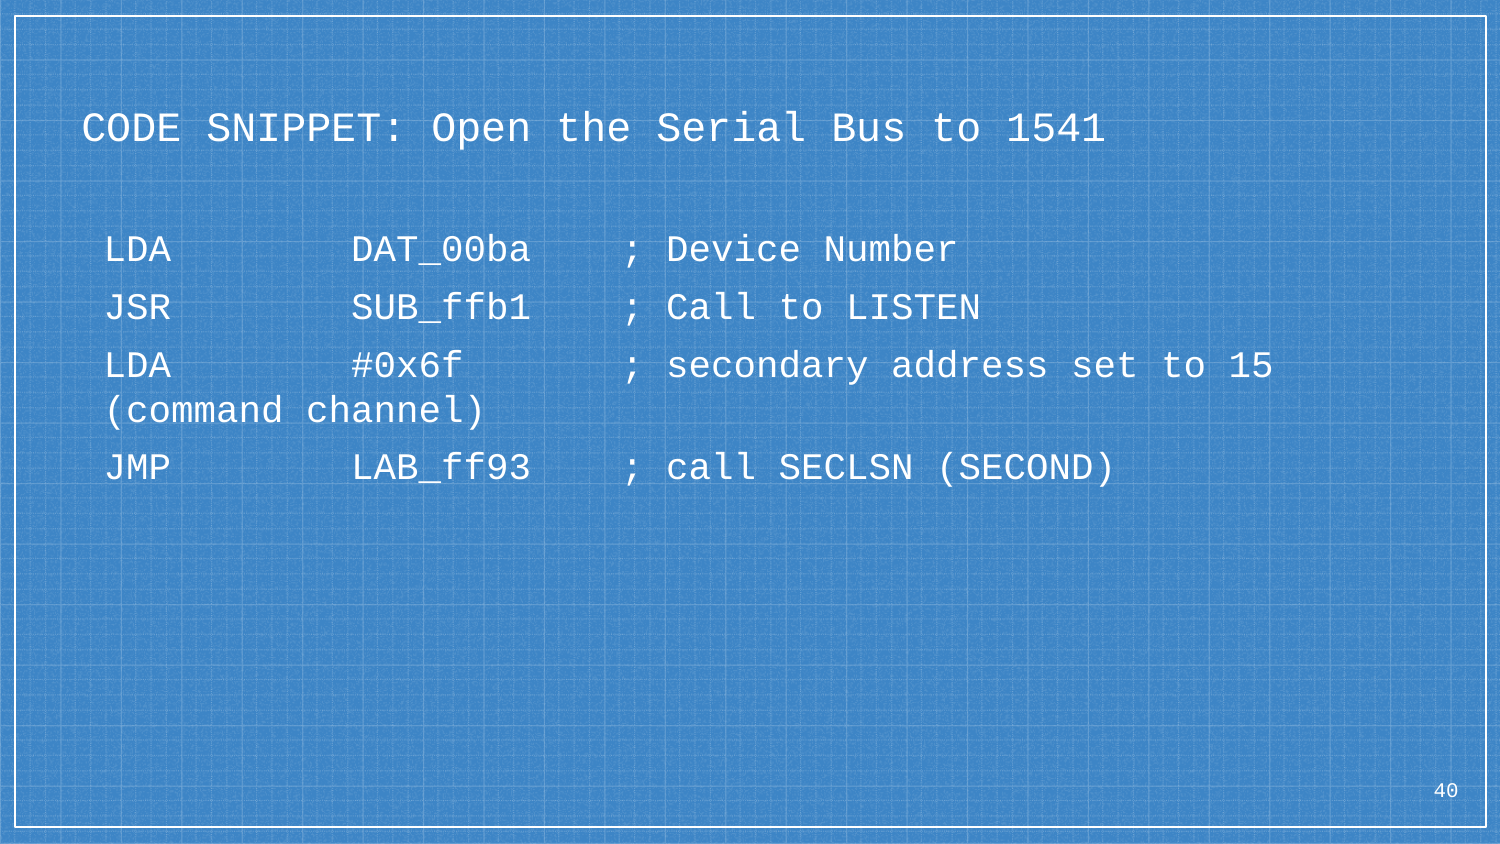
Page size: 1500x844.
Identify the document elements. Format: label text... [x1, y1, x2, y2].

slide_number 40 [1398, 761, 1474, 810]
picture [0, 0, 1500, 844]
list LDA DAT_00ba ; Device Number JSR SUB_ffb1 ; Call to LISTEN LDA #0x6f ; secondary address set to 15 (command channel) JMP LAB_ff93 ; call SECLSN (SECOND) [75, 209, 1436, 807]
title CODE SNIPPET: Open the Serial Bus to 1541 [66, 84, 1417, 153]
